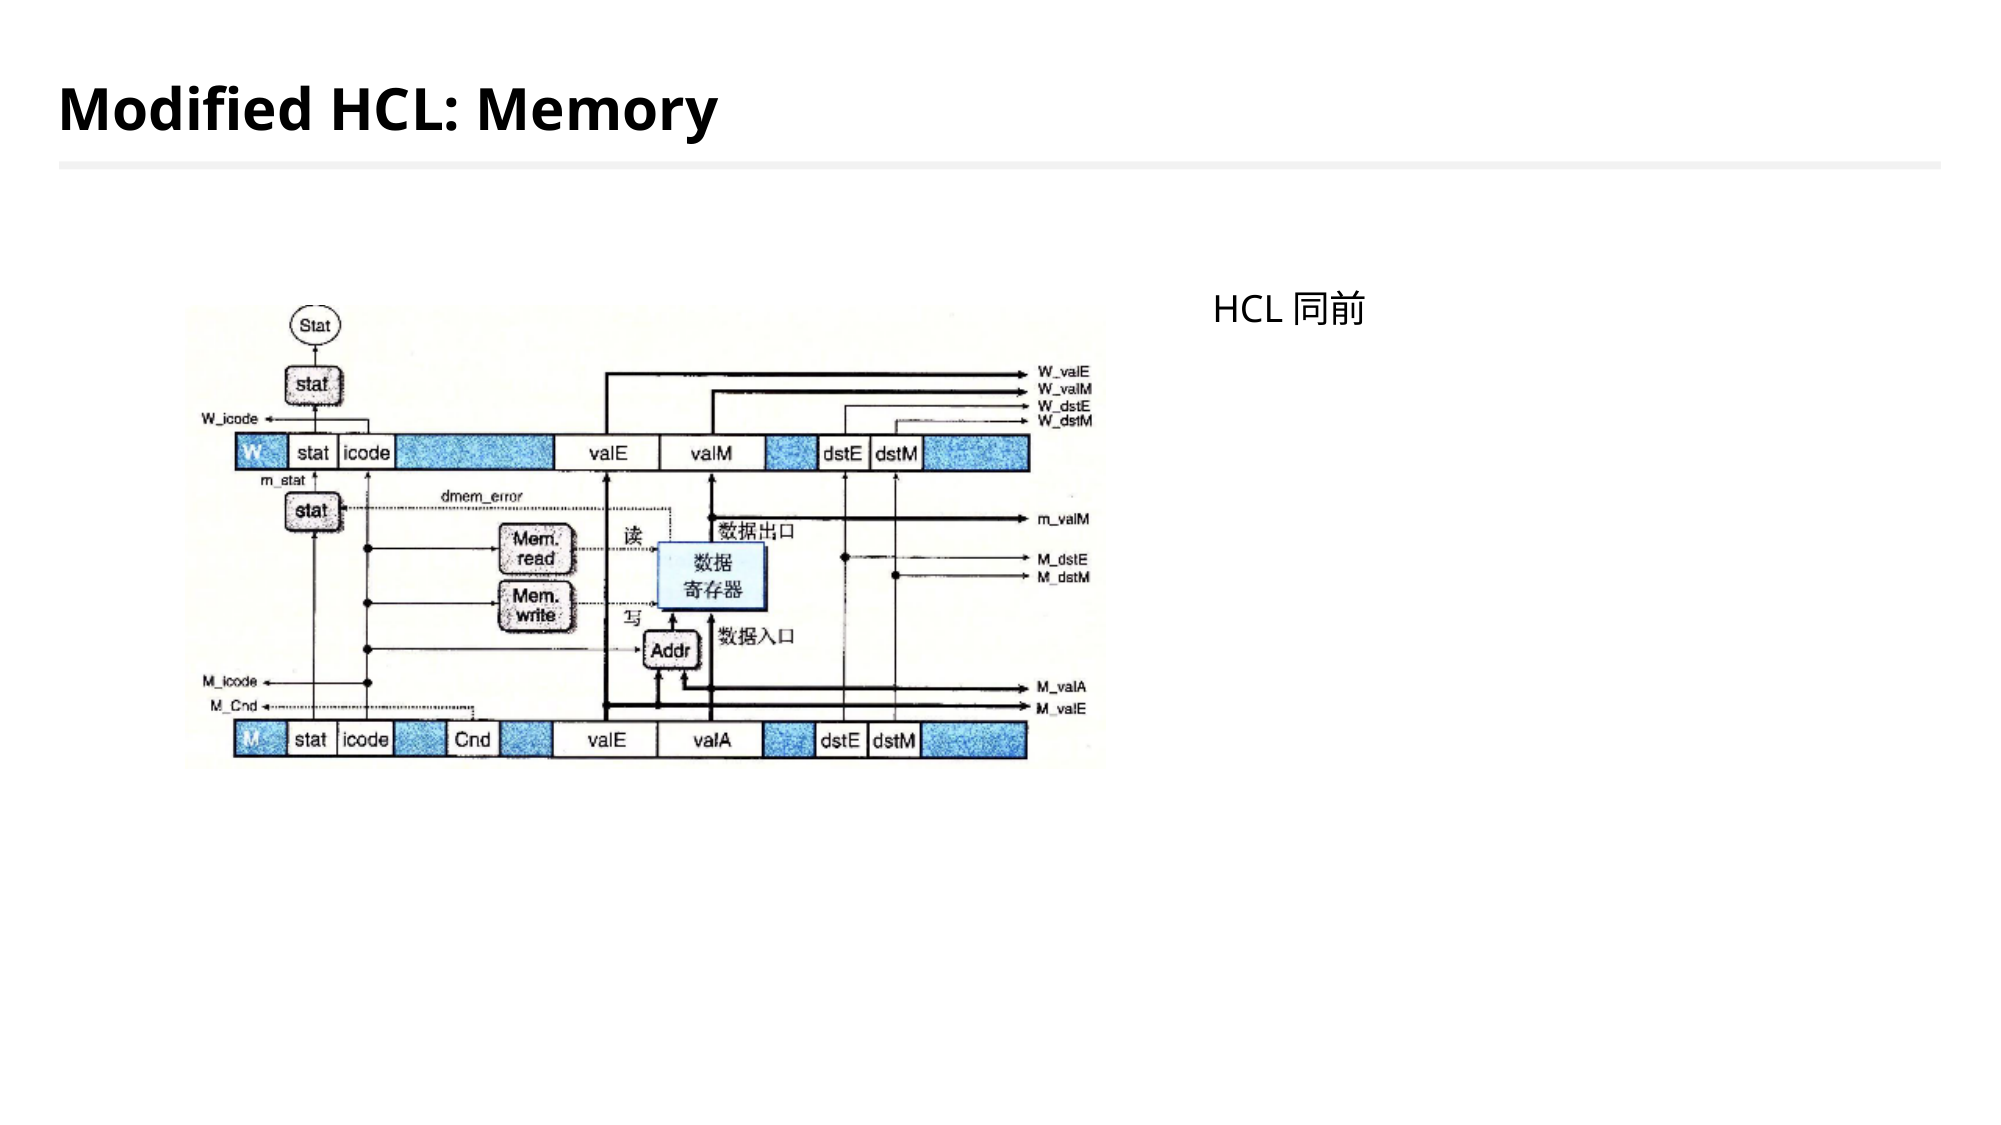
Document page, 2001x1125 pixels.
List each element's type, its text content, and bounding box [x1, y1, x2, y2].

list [184, 305, 1106, 769]
text_box [58, 161, 1942, 170]
text_box Modified HCL: Memory [42, 64, 1518, 150]
text_box HCL同前 [1197, 277, 1750, 337]
